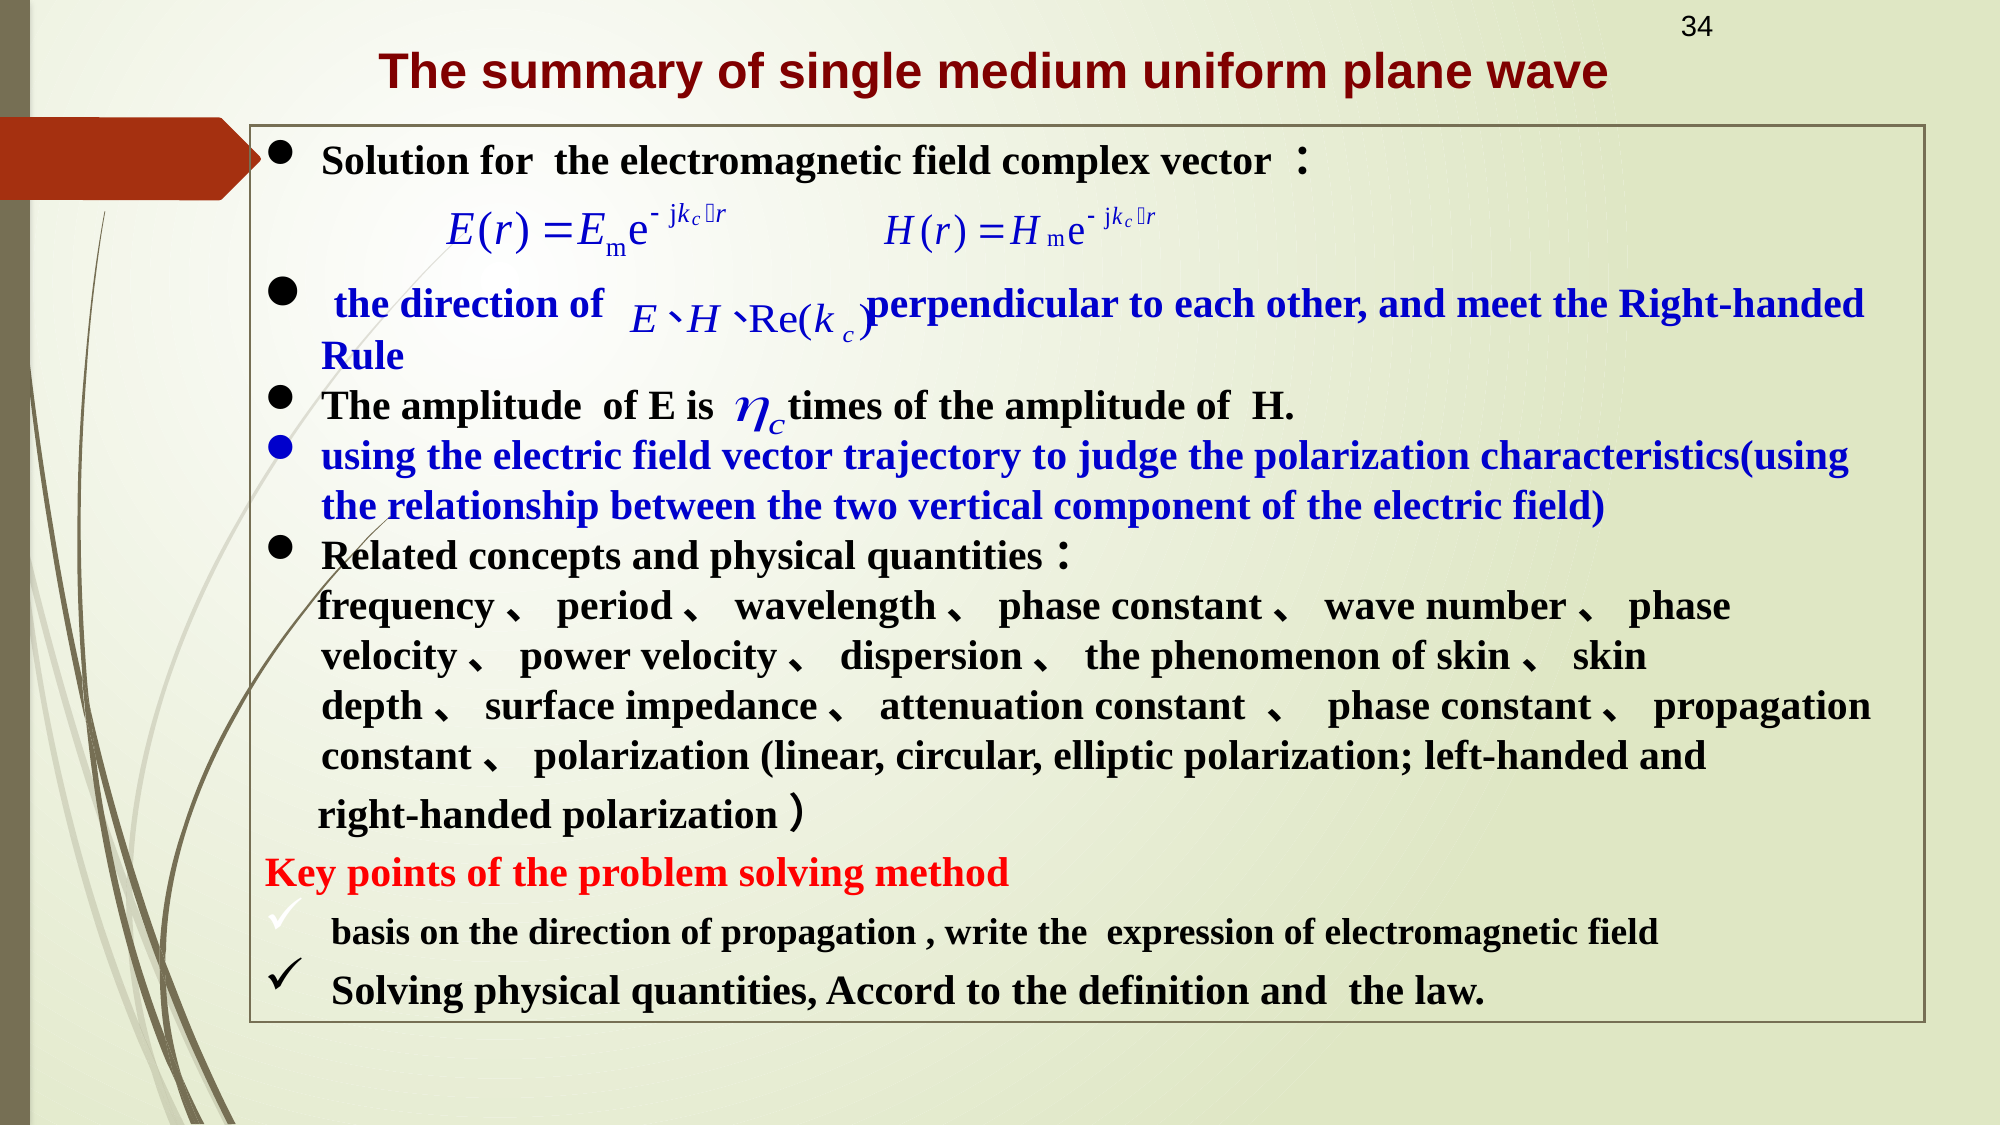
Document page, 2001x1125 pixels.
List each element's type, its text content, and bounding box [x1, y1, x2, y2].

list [621, 284, 880, 351]
text_box 34 [1555, 0, 1729, 55]
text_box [727, 368, 792, 445]
text_box The summary of single medium uniform plane wave [279, 30, 1709, 106]
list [876, 193, 1161, 260]
text_box Solution for the electromagnetic field complex vector ： the direction of perpendicular to each other, and meet the Right-handed Rule The amplitude of E is times of the amplitude of H. using the electric field vector trajectory to judge the polarization characteristics(using the relationship between the two vertical component of the electric field) Related concepts and physical quantities： frequency、period、wavelength、phase constant、wave number、phase velocity、power velocity、dispersion、the phenomenon of skin、skin depth、surface impedance、attenuation constant 、 phase constant、propagation constant、polarization (linear, circular, elliptic polarization; left-handed and right-handed polarization） Key points of the problem solving method basis on the direction of propagation , write the expression of electromagnetic field Solving physical quantities, Accord to the definition and the law. [249, 125, 1925, 1023]
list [438, 188, 734, 266]
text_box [915, 727, 935, 764]
